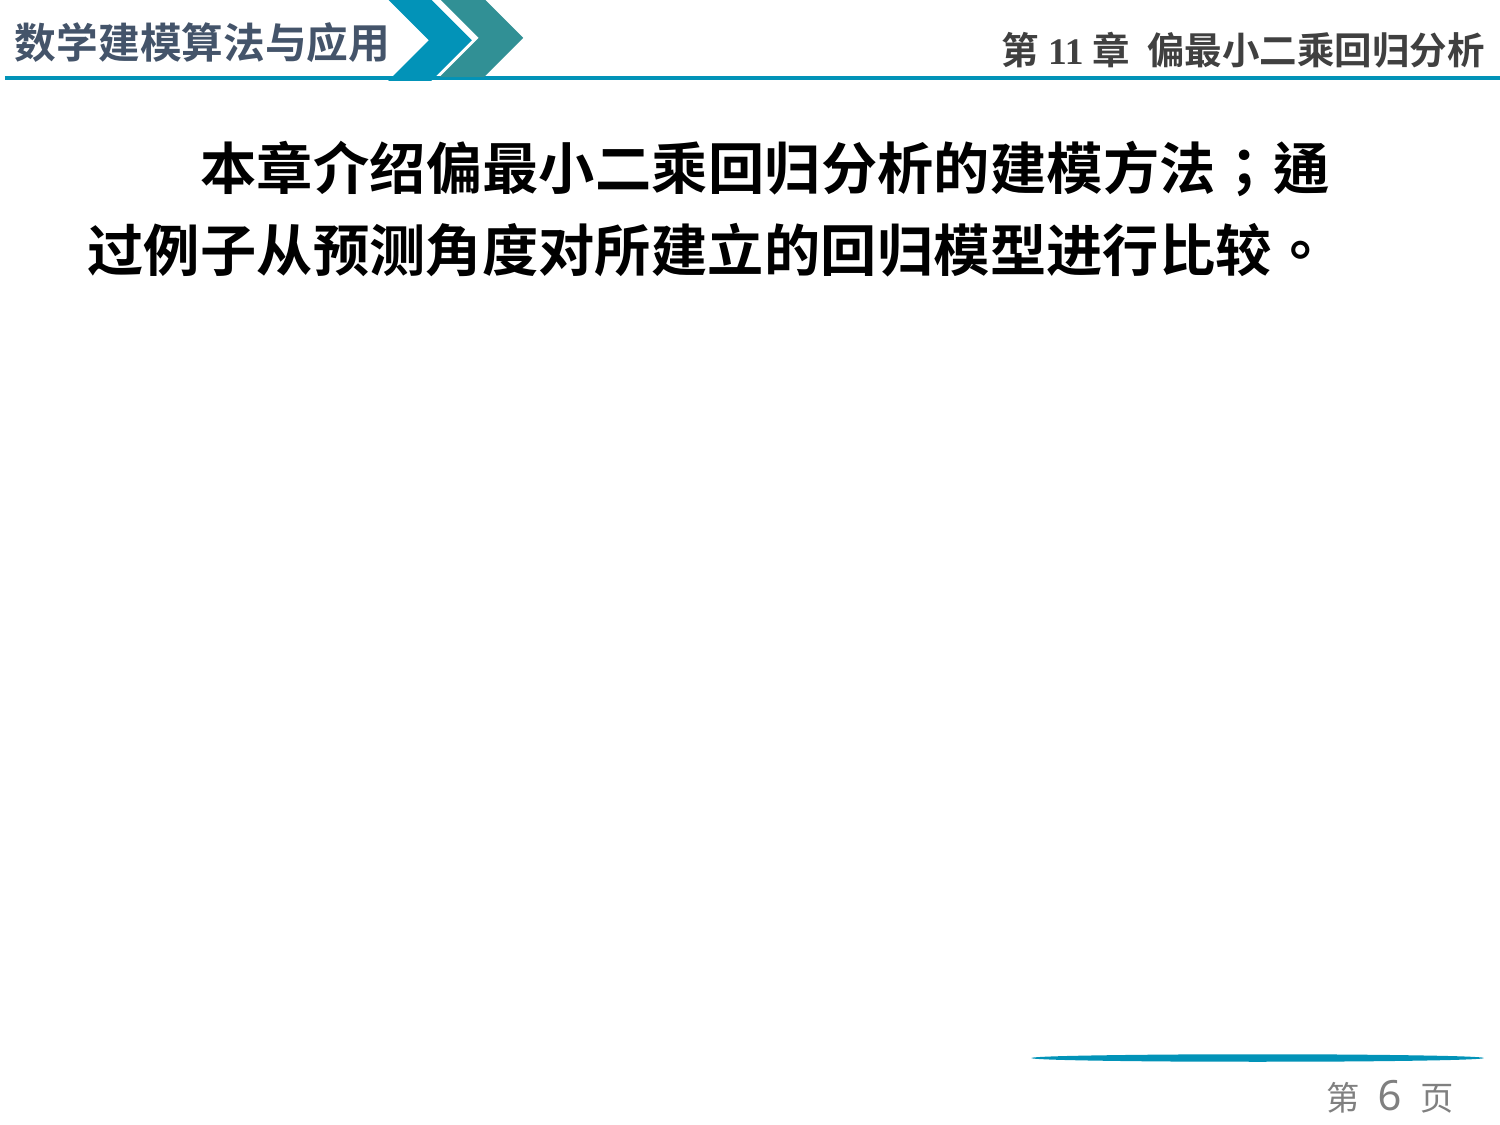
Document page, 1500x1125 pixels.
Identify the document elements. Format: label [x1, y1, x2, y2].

text_box [87, 131, 1377, 594]
